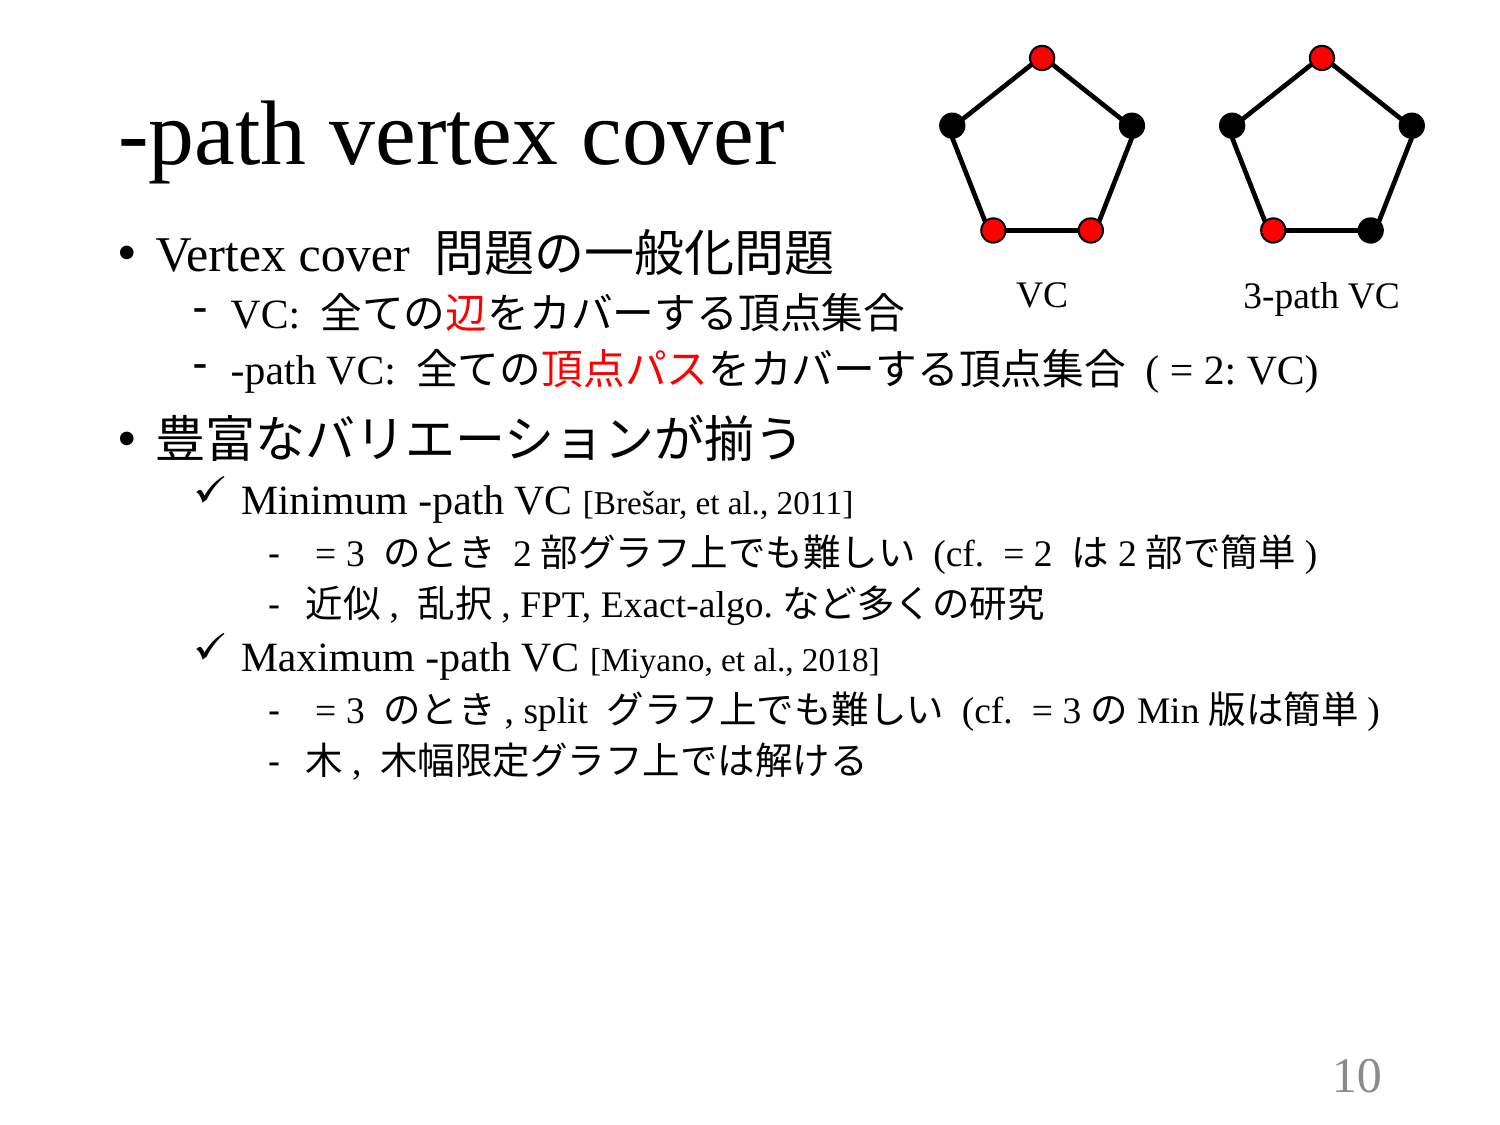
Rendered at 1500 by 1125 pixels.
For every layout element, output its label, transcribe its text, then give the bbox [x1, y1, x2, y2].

text_box 3-path VC [1228, 264, 1416, 324]
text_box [1090, 137, 1132, 243]
text_box [1218, 116, 1242, 139]
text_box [1223, 49, 1313, 135]
text_box [1357, 217, 1375, 244]
slide_number 10 [1302, 1042, 1397, 1103]
text_box [989, 217, 1007, 244]
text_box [1370, 137, 1412, 243]
text_box [1122, 116, 1146, 139]
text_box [1313, 49, 1421, 135]
text_box [1312, 44, 1332, 49]
text_box [1032, 44, 1052, 49]
text_box VC [1001, 262, 1083, 323]
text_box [1033, 49, 1141, 135]
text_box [943, 49, 1033, 135]
text_box [1269, 217, 1287, 244]
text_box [1232, 137, 1274, 243]
text_box [939, 116, 962, 139]
text_box [1402, 116, 1425, 139]
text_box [952, 137, 994, 243]
text_box [1077, 217, 1095, 244]
